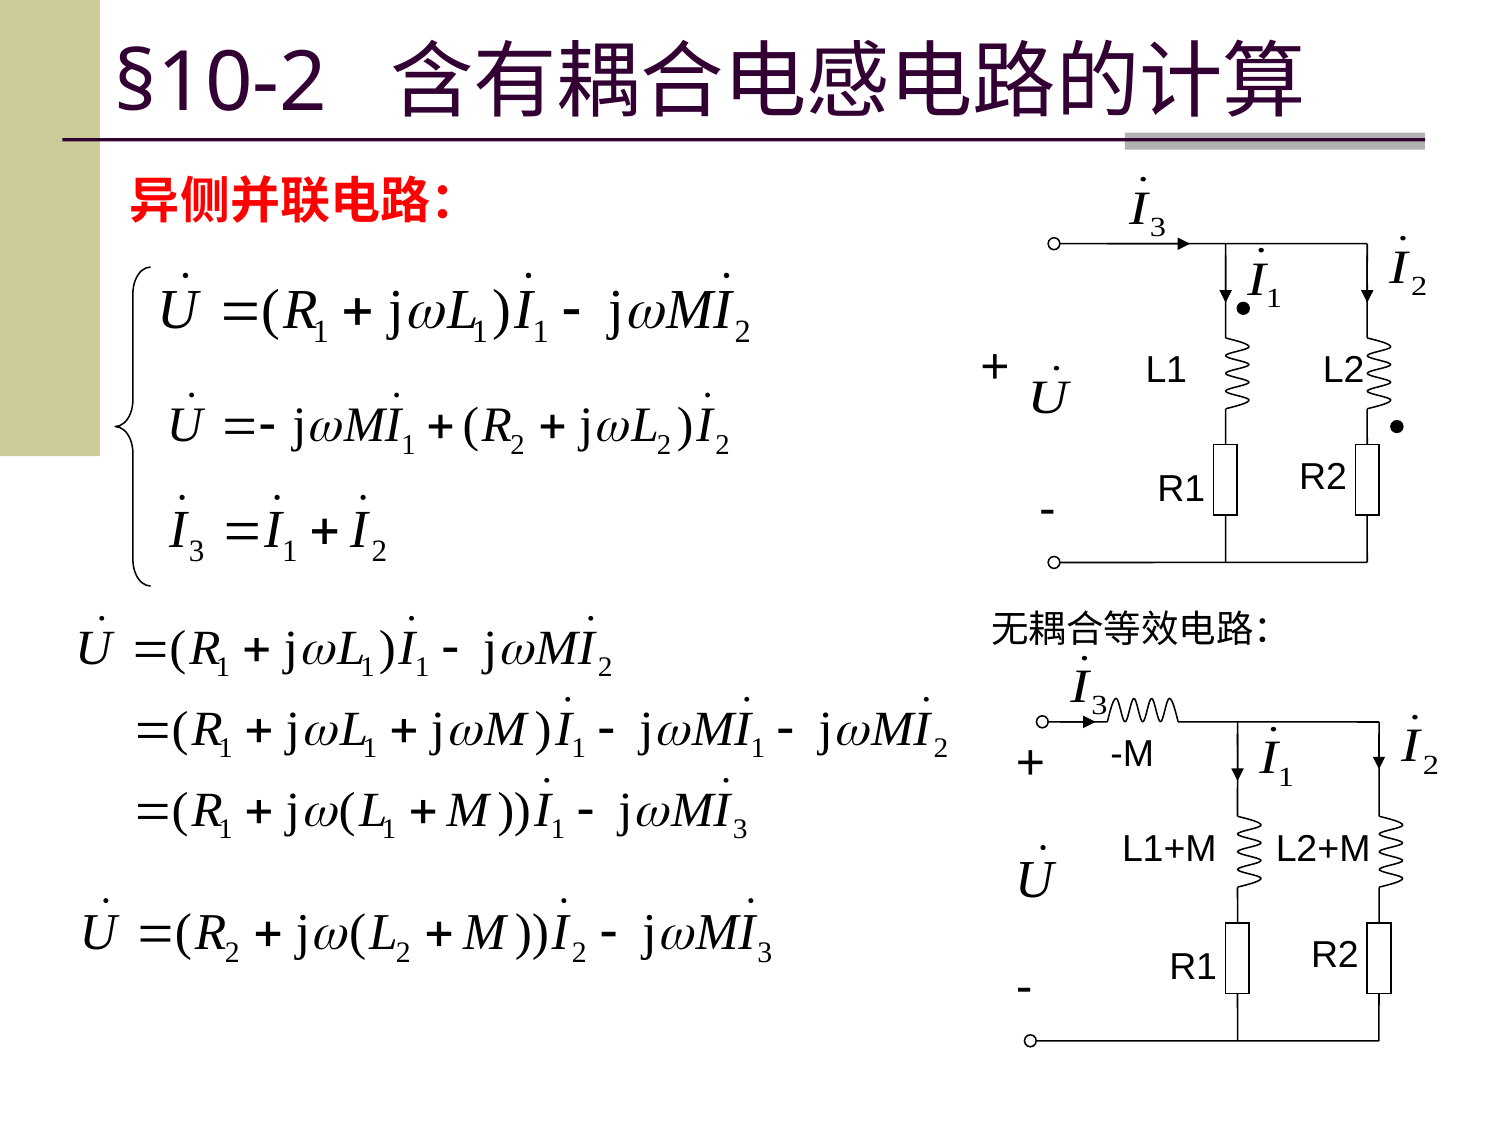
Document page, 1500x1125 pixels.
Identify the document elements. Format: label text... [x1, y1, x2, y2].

text_box L2 [1308, 337, 1391, 398]
text_box [1048, 237, 1060, 250]
text_box 无耦合等效电路： [976, 597, 1344, 658]
text_box [1231, 733, 1243, 781]
text_box §10-2 含有耦合电感电路的计算 [99, 30, 1425, 123]
text_box [1121, 698, 1142, 721]
text_box [1225, 338, 1250, 409]
text_box [1367, 922, 1391, 994]
text_box [1048, 556, 1060, 569]
text_box [1024, 1034, 1037, 1047]
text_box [1118, 172, 1176, 249]
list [153, 266, 761, 357]
text_box -M [1095, 721, 1179, 782]
text_box [1237, 816, 1262, 888]
text_box - [1024, 467, 1107, 543]
text_box [1367, 398, 1391, 409]
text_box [1378, 231, 1436, 308]
text_box [1225, 922, 1250, 994]
text_box 异侧并联电路： [115, 160, 529, 236]
text_box [1178, 238, 1191, 250]
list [163, 387, 740, 467]
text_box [1059, 650, 1117, 727]
text_box + [965, 326, 1049, 401]
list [1012, 839, 1071, 912]
text_box [1213, 444, 1238, 516]
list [159, 489, 396, 575]
text_box - [1001, 946, 1084, 1021]
text_box [1036, 715, 1049, 728]
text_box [1248, 721, 1301, 799]
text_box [72, 609, 962, 848]
text_box [1161, 698, 1178, 721]
text_box L1 [1130, 337, 1214, 398]
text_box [1024, 361, 1086, 426]
text_box [1361, 255, 1373, 303]
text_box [1390, 709, 1448, 787]
text_box L2+M [1261, 816, 1403, 876]
text_box [1219, 255, 1231, 303]
text_box R2 [1284, 444, 1367, 505]
text_box + [1001, 721, 1084, 797]
text_box [1379, 876, 1403, 887]
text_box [1236, 243, 1289, 320]
text_box [1372, 733, 1385, 770]
text_box R2 [1296, 922, 1367, 983]
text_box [76, 892, 782, 976]
text_box R1 [1142, 456, 1226, 516]
text_box L1+M [1107, 816, 1238, 876]
text_box R1 [1154, 934, 1238, 995]
text_box [1143, 698, 1160, 721]
text_box [115, 267, 151, 587]
text_box [1355, 444, 1380, 516]
text_box [1390, 420, 1403, 433]
